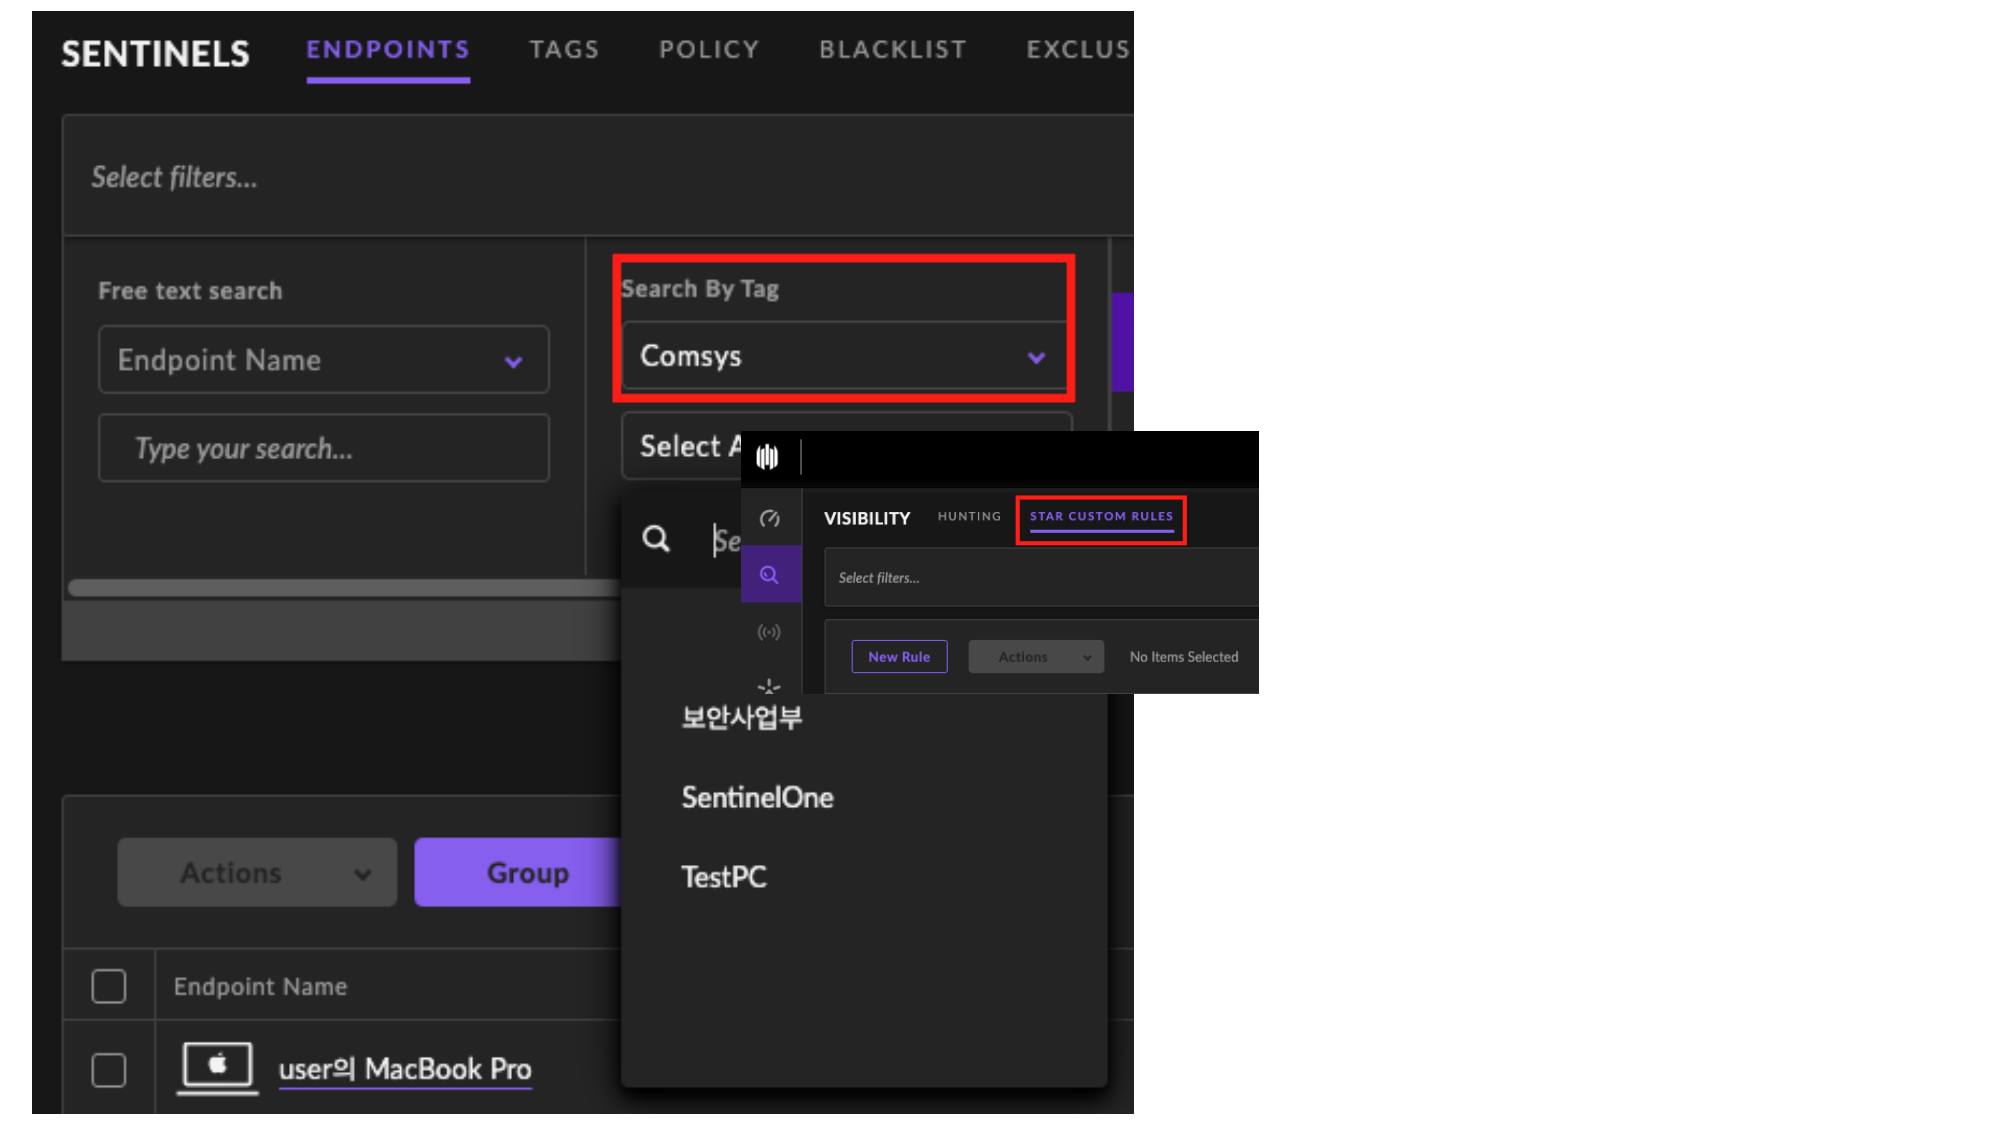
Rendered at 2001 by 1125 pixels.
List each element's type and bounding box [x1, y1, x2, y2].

picture [31, 11, 1259, 1114]
